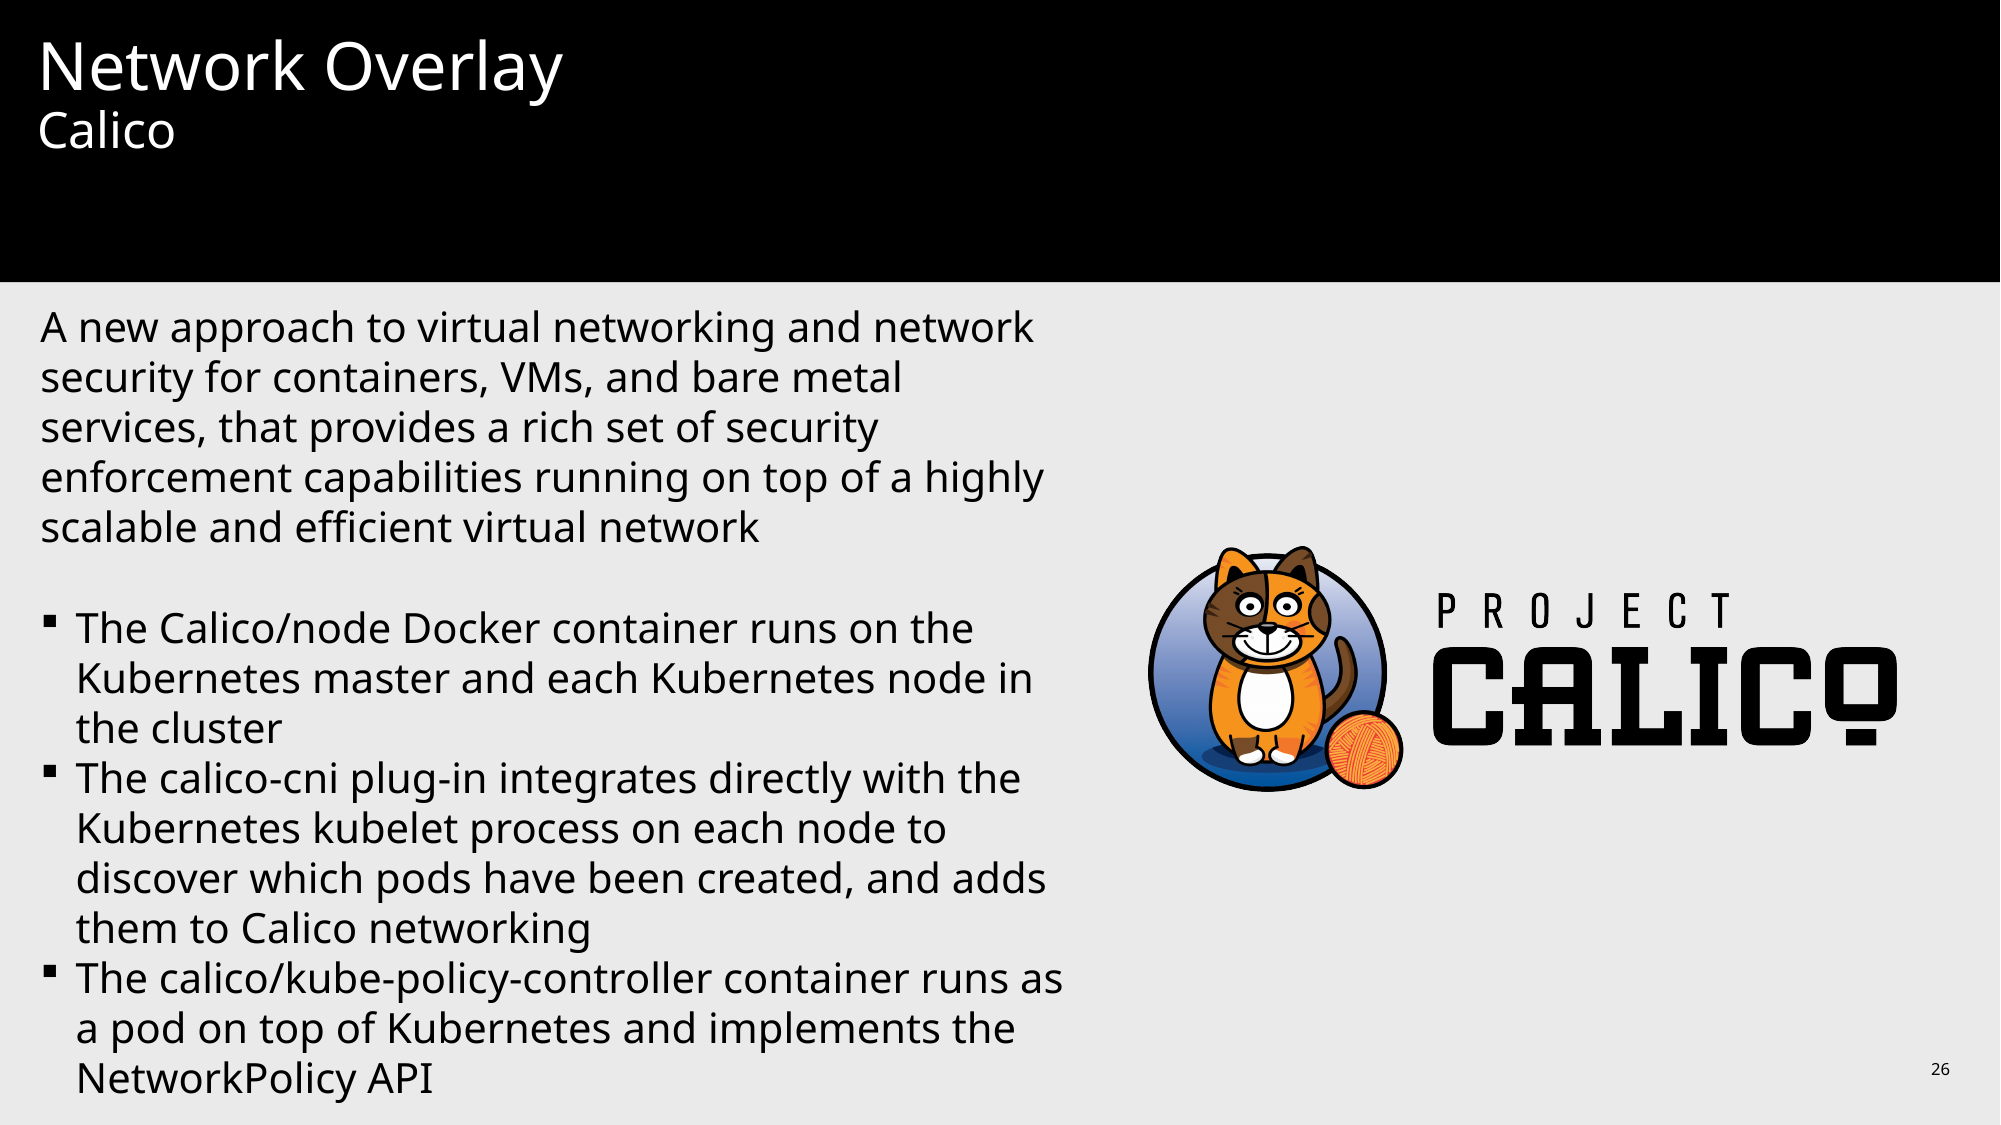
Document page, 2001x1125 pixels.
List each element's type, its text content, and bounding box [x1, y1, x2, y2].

text_box A new approach to virtual networking and network security for containers, VMs, and bare metal services, that provides a rich set of security enforcement capabilities running on top of a highly scalable and efficient virtual network The Calico/node Docker container runs on the Kubernetes master and each Kubernetes node in the cluster The calico-cni plug-in integrates directly with the Kubernetes kubelet process on each node to discover which pods have been created, and adds them to Calico networking The calico/kube-policy-controller container runs as a pod on top of Kubernetes and implements the NetworkPolicy API [25, 357, 1088, 1046]
picture [1147, 545, 1897, 793]
title Network Overlay Calico [0, 0, 2000, 283]
slide_number 26 [1500, 1055, 1950, 1086]
